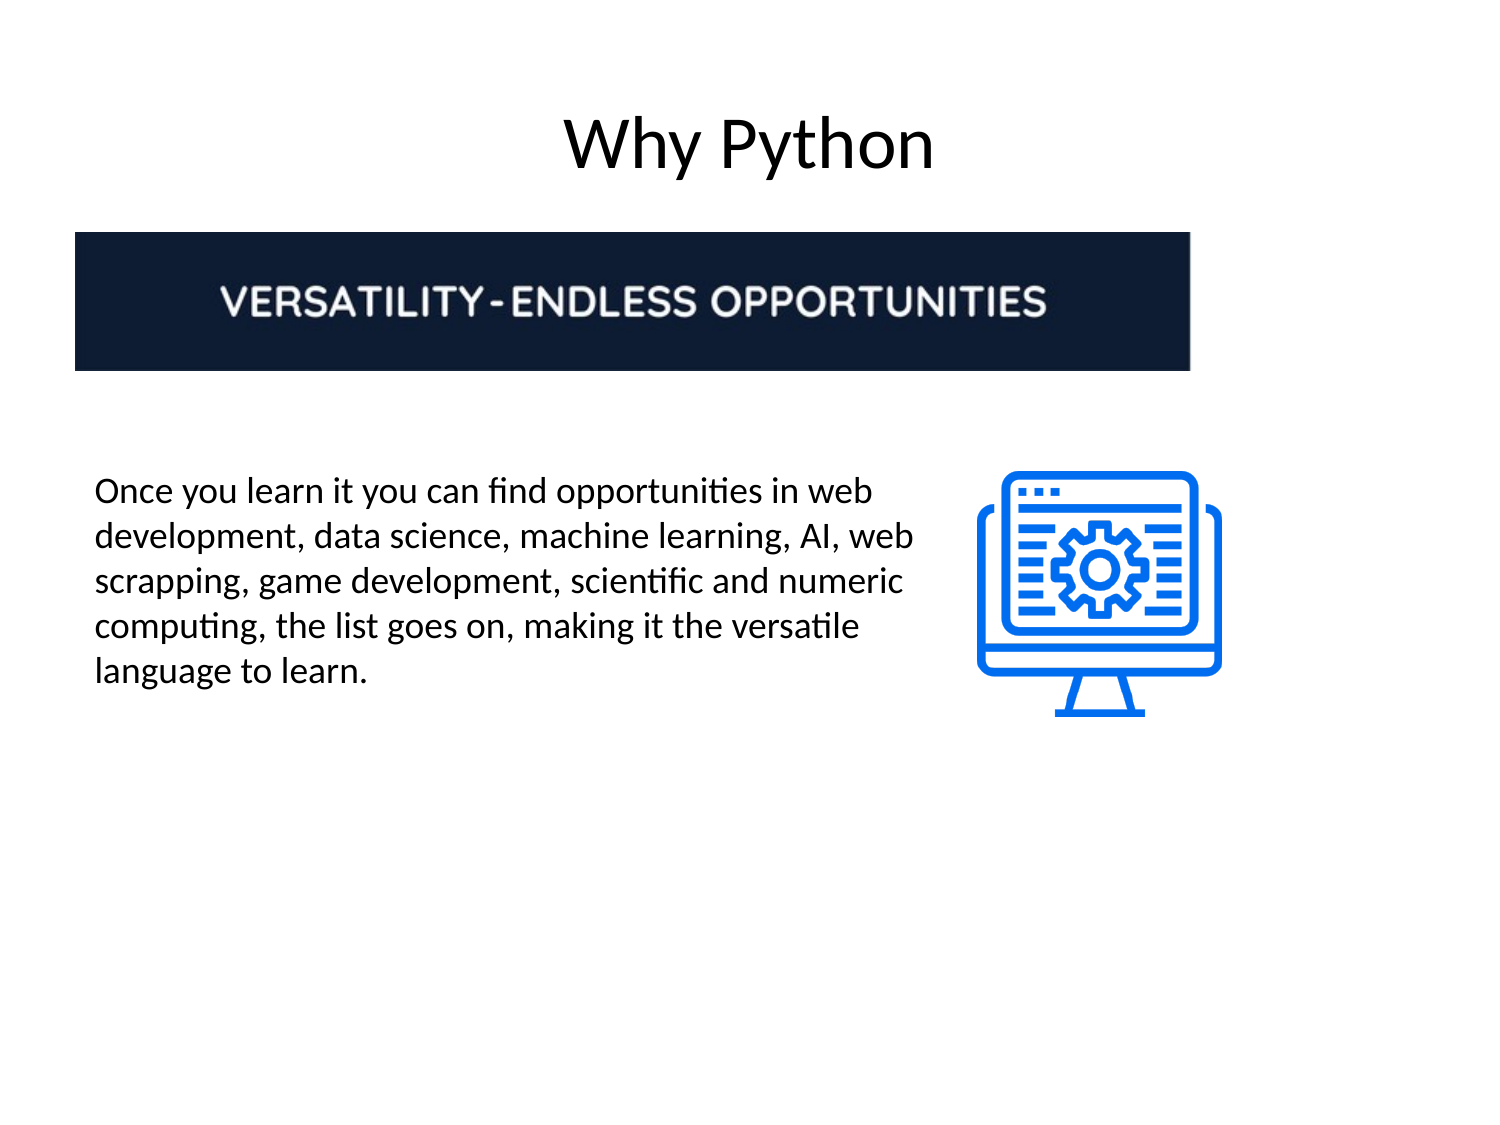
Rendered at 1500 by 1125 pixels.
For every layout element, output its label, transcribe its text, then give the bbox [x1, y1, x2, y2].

picture [74, 232, 1192, 371]
title Why Python [75, 45, 1425, 233]
text_box Once you learn it you can find opportunities in web development, data science, machine learning, AI, web scrapping, game development, scientific and numeric computing, the list goes on, making it the versatile language to learn. [79, 459, 952, 699]
picture [976, 471, 1222, 717]
